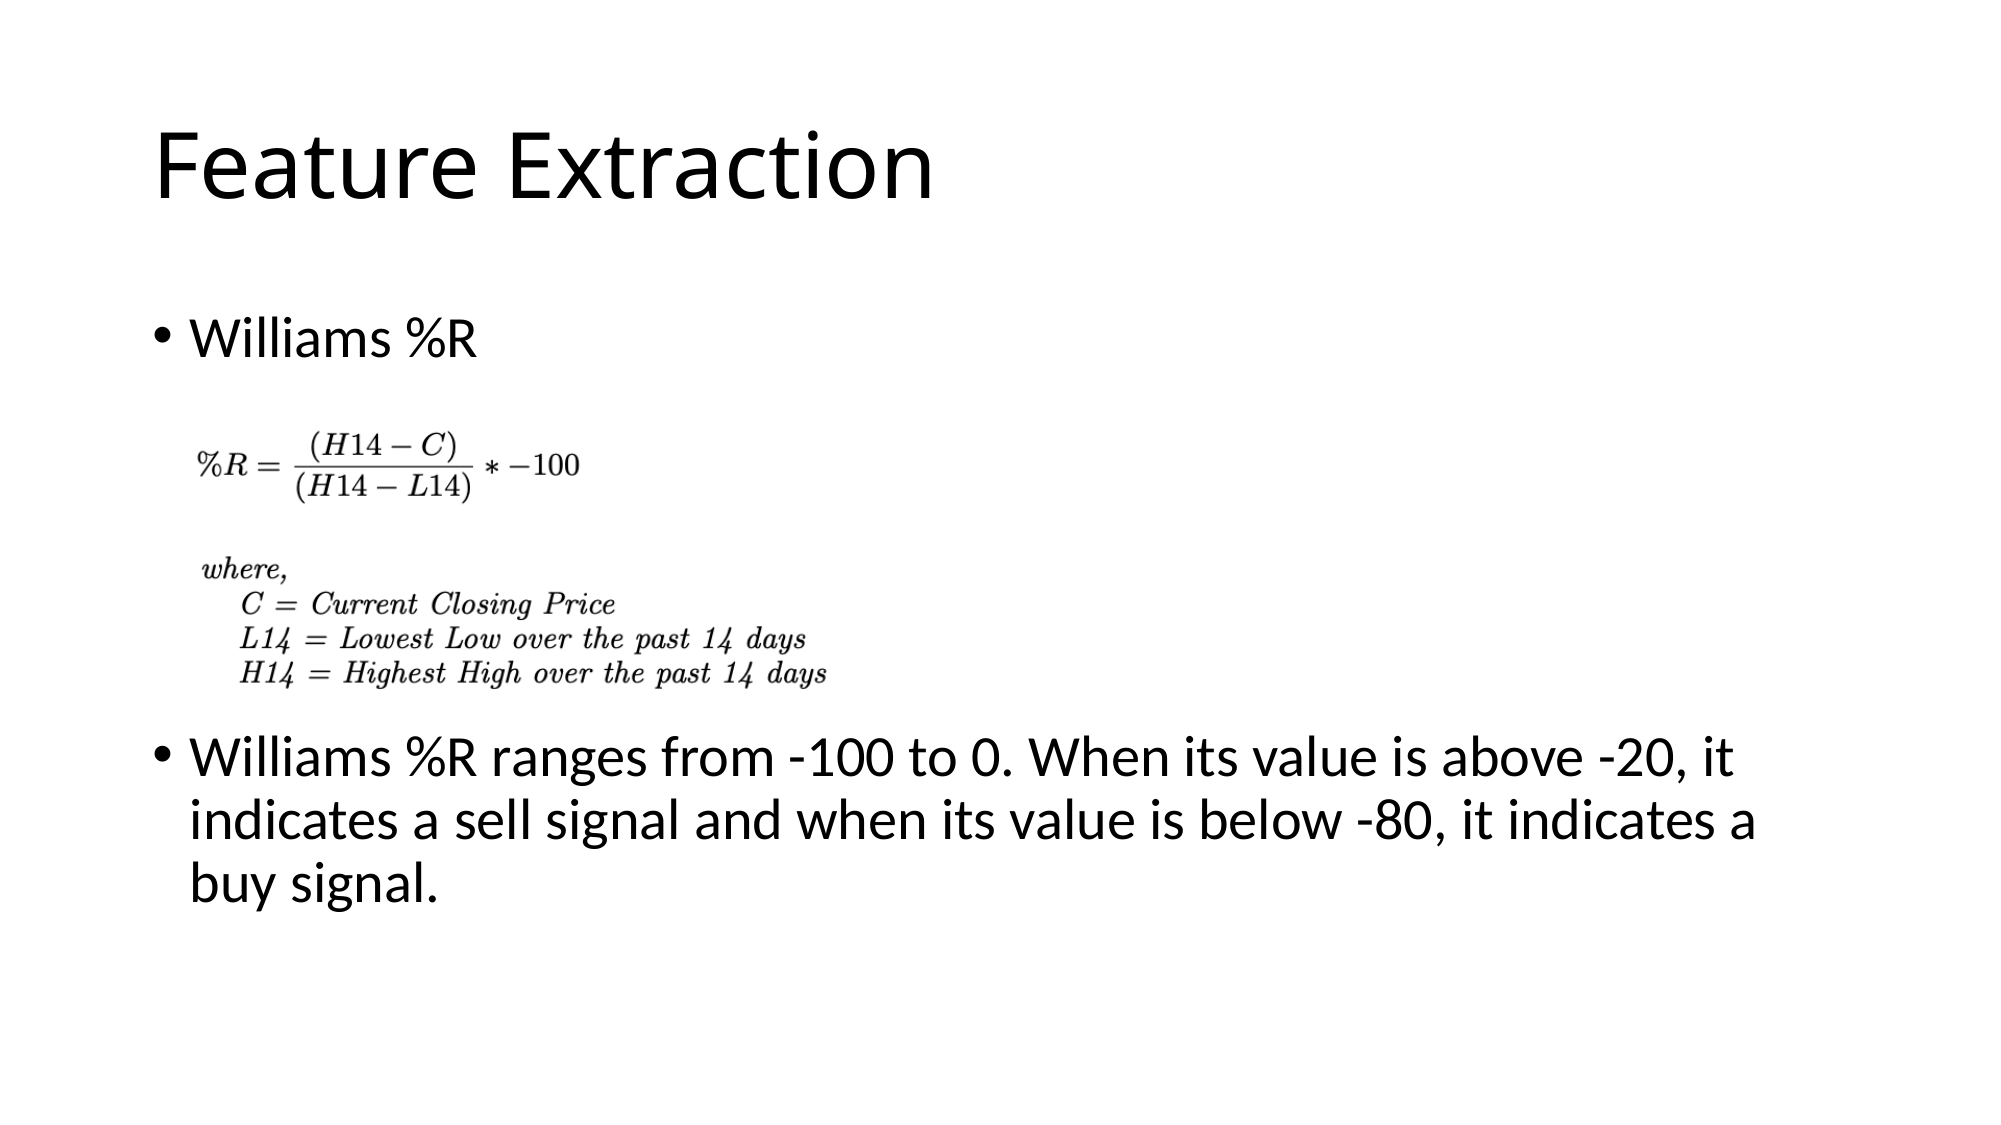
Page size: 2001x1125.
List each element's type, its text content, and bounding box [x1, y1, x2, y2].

list Williams %R Williams %R ranges from -100 to 0. When its value is above -20, it indicates a sell signal and when its value is below -80, it indicates a buy signal. [137, 299, 1863, 1014]
picture [120, 391, 1644, 693]
title Feature Extraction [137, 59, 1863, 278]
